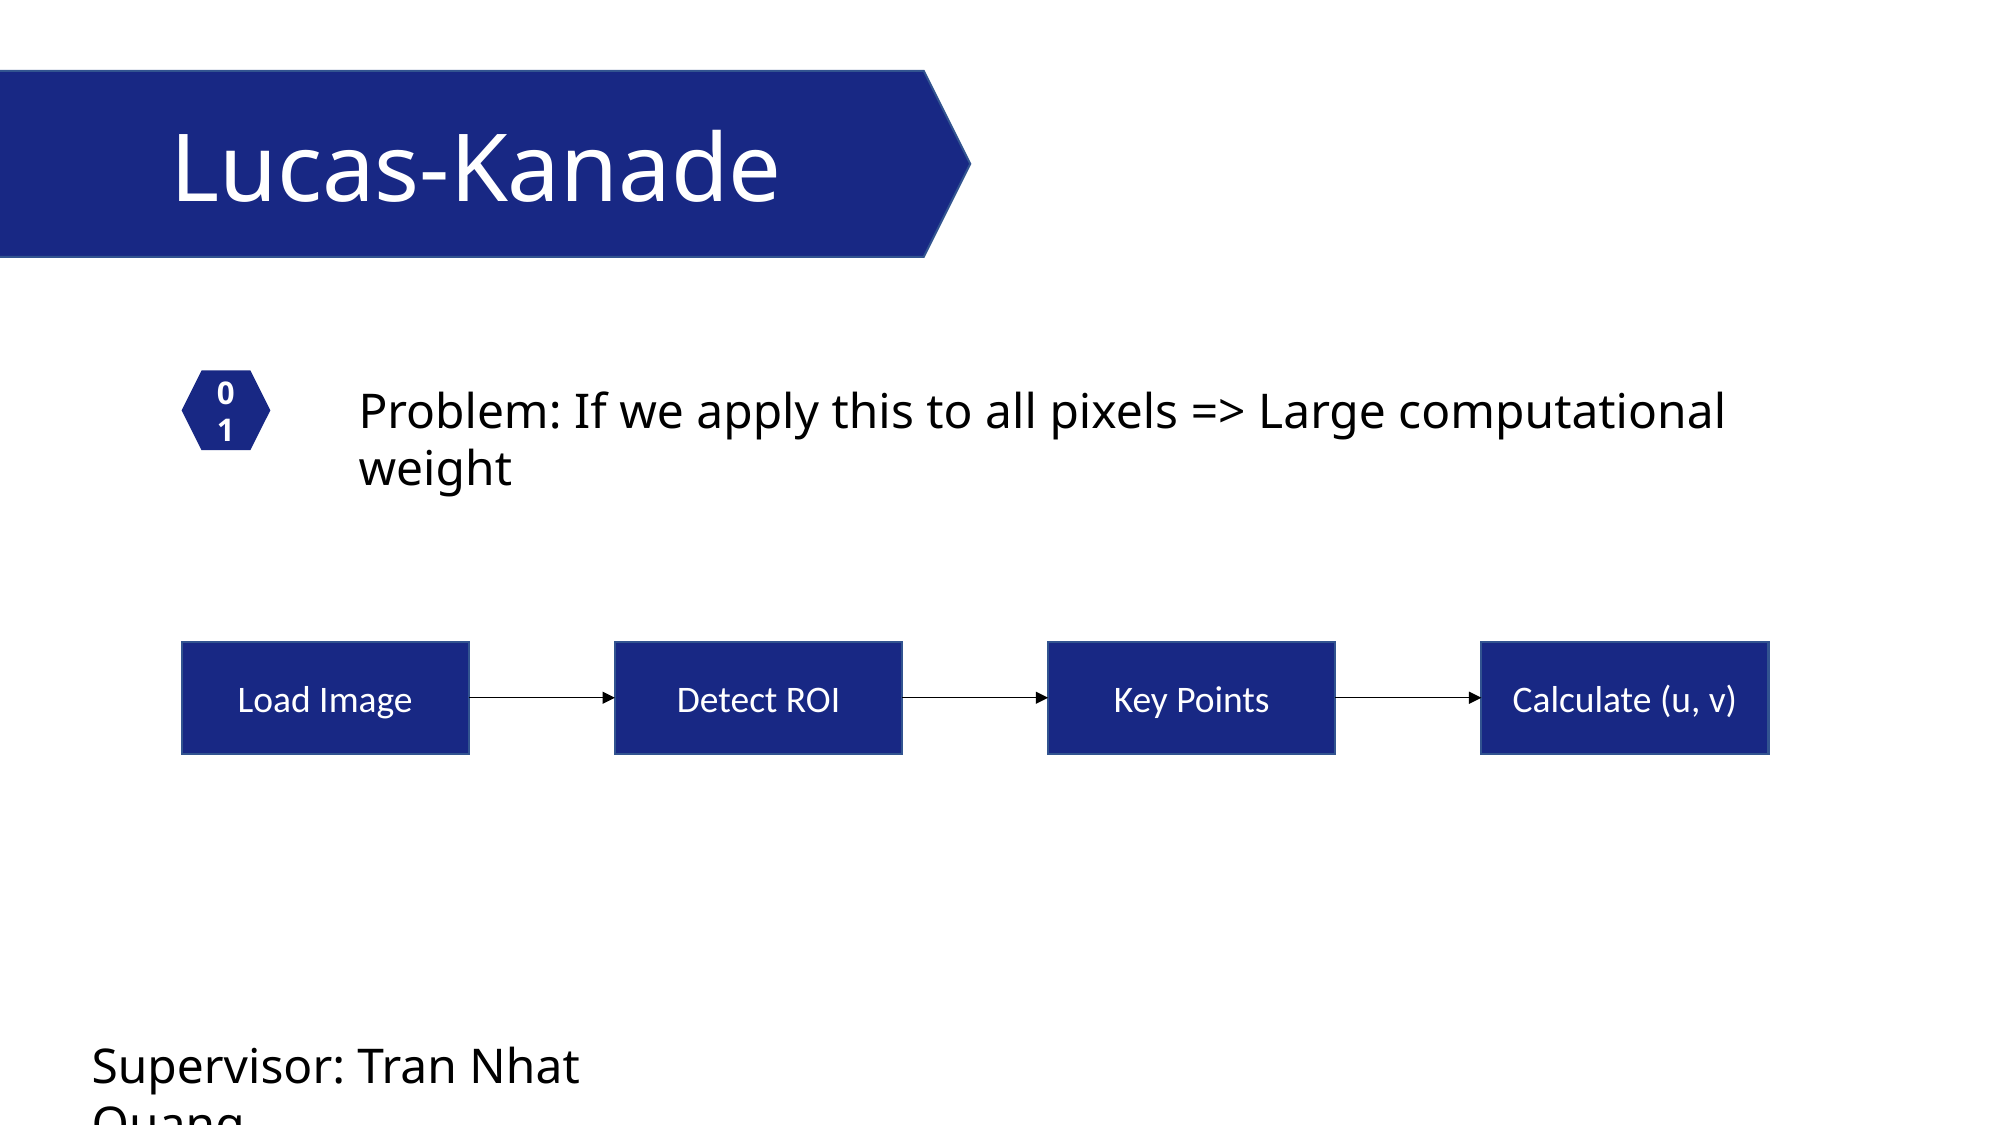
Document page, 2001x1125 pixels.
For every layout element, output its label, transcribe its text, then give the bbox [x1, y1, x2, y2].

text_box Load Image [181, 641, 470, 755]
text_box Detect ROI [614, 641, 903, 755]
text_box Lucas-Kanade [0, 69, 972, 258]
text_box Key Points [1047, 641, 1336, 755]
text_box Problem: If we apply this to all pixels => Large computational weight [343, 372, 1833, 503]
text_box 01 [180, 369, 272, 452]
text_box Calculate (u, v) [1480, 641, 1770, 755]
text_box Supervisor: Tran Nhat Quang [76, 1028, 655, 1125]
